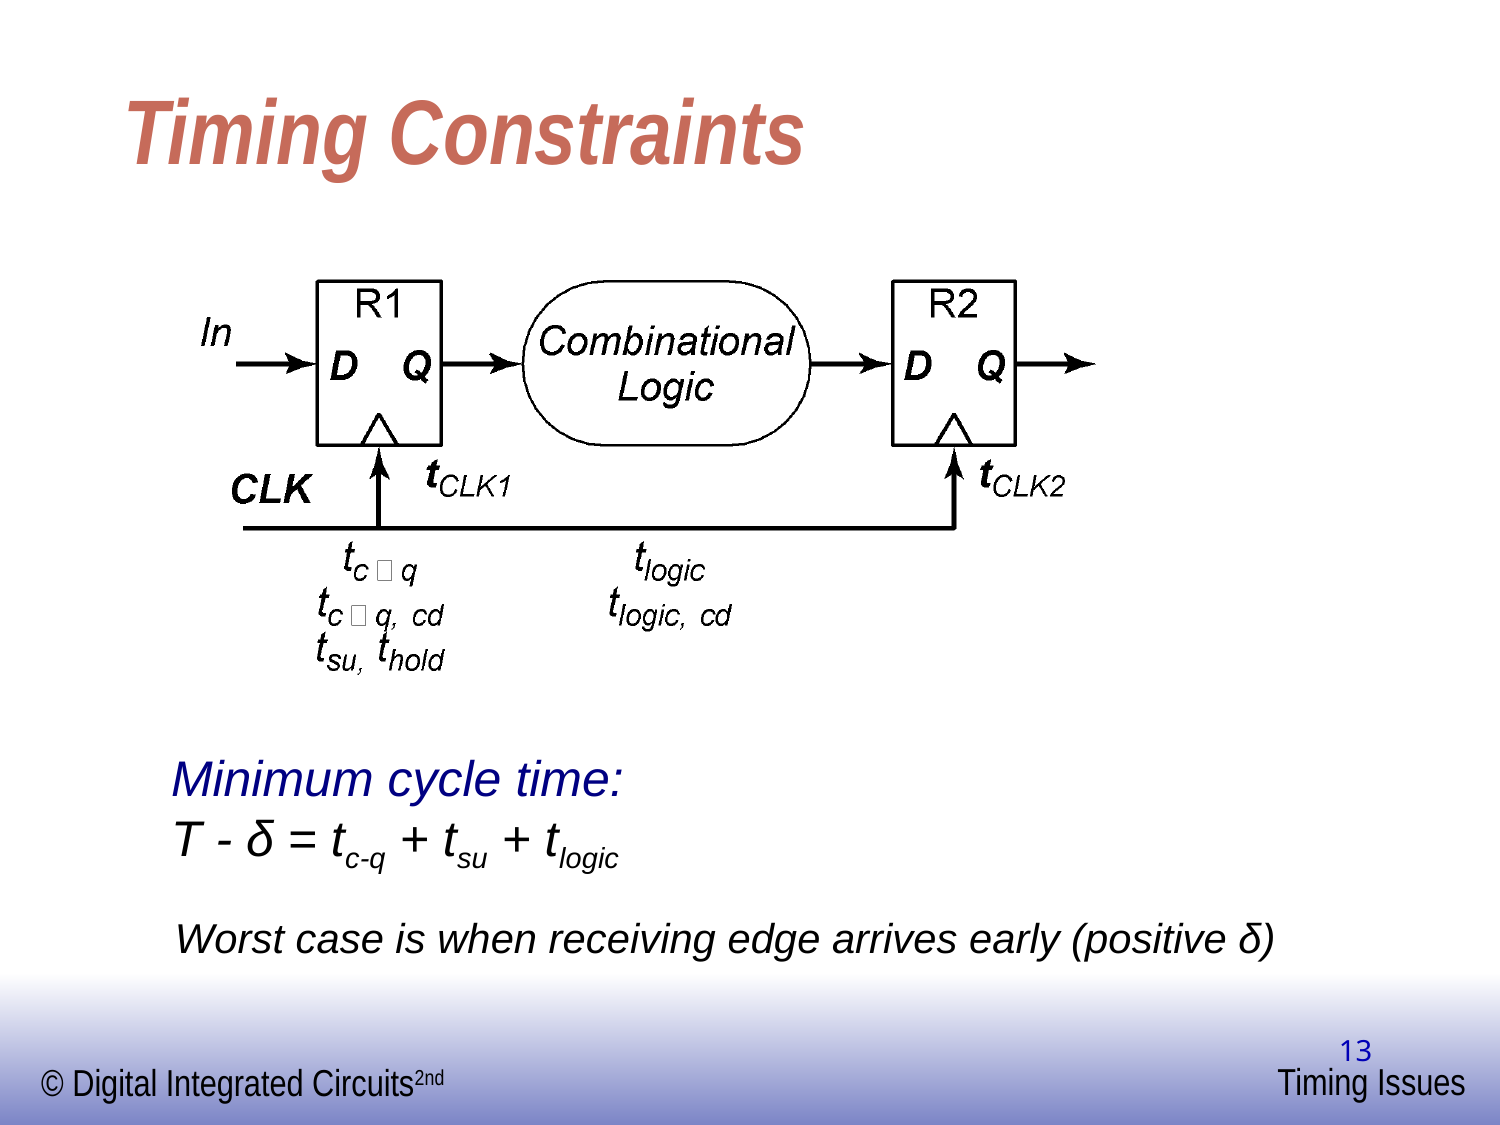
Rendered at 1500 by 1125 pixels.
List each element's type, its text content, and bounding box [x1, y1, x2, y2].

slide_number ‹#› [1074, 1025, 1388, 1100]
text_box Minimum cycle time: T - δ = tc-q + tsu + tlogic [155, 738, 648, 882]
text_box Worst case is when receiving edge arrives early (positive δ) [160, 904, 1343, 970]
picture [199, 276, 1101, 686]
title Timing Constraints [108, 72, 1384, 190]
